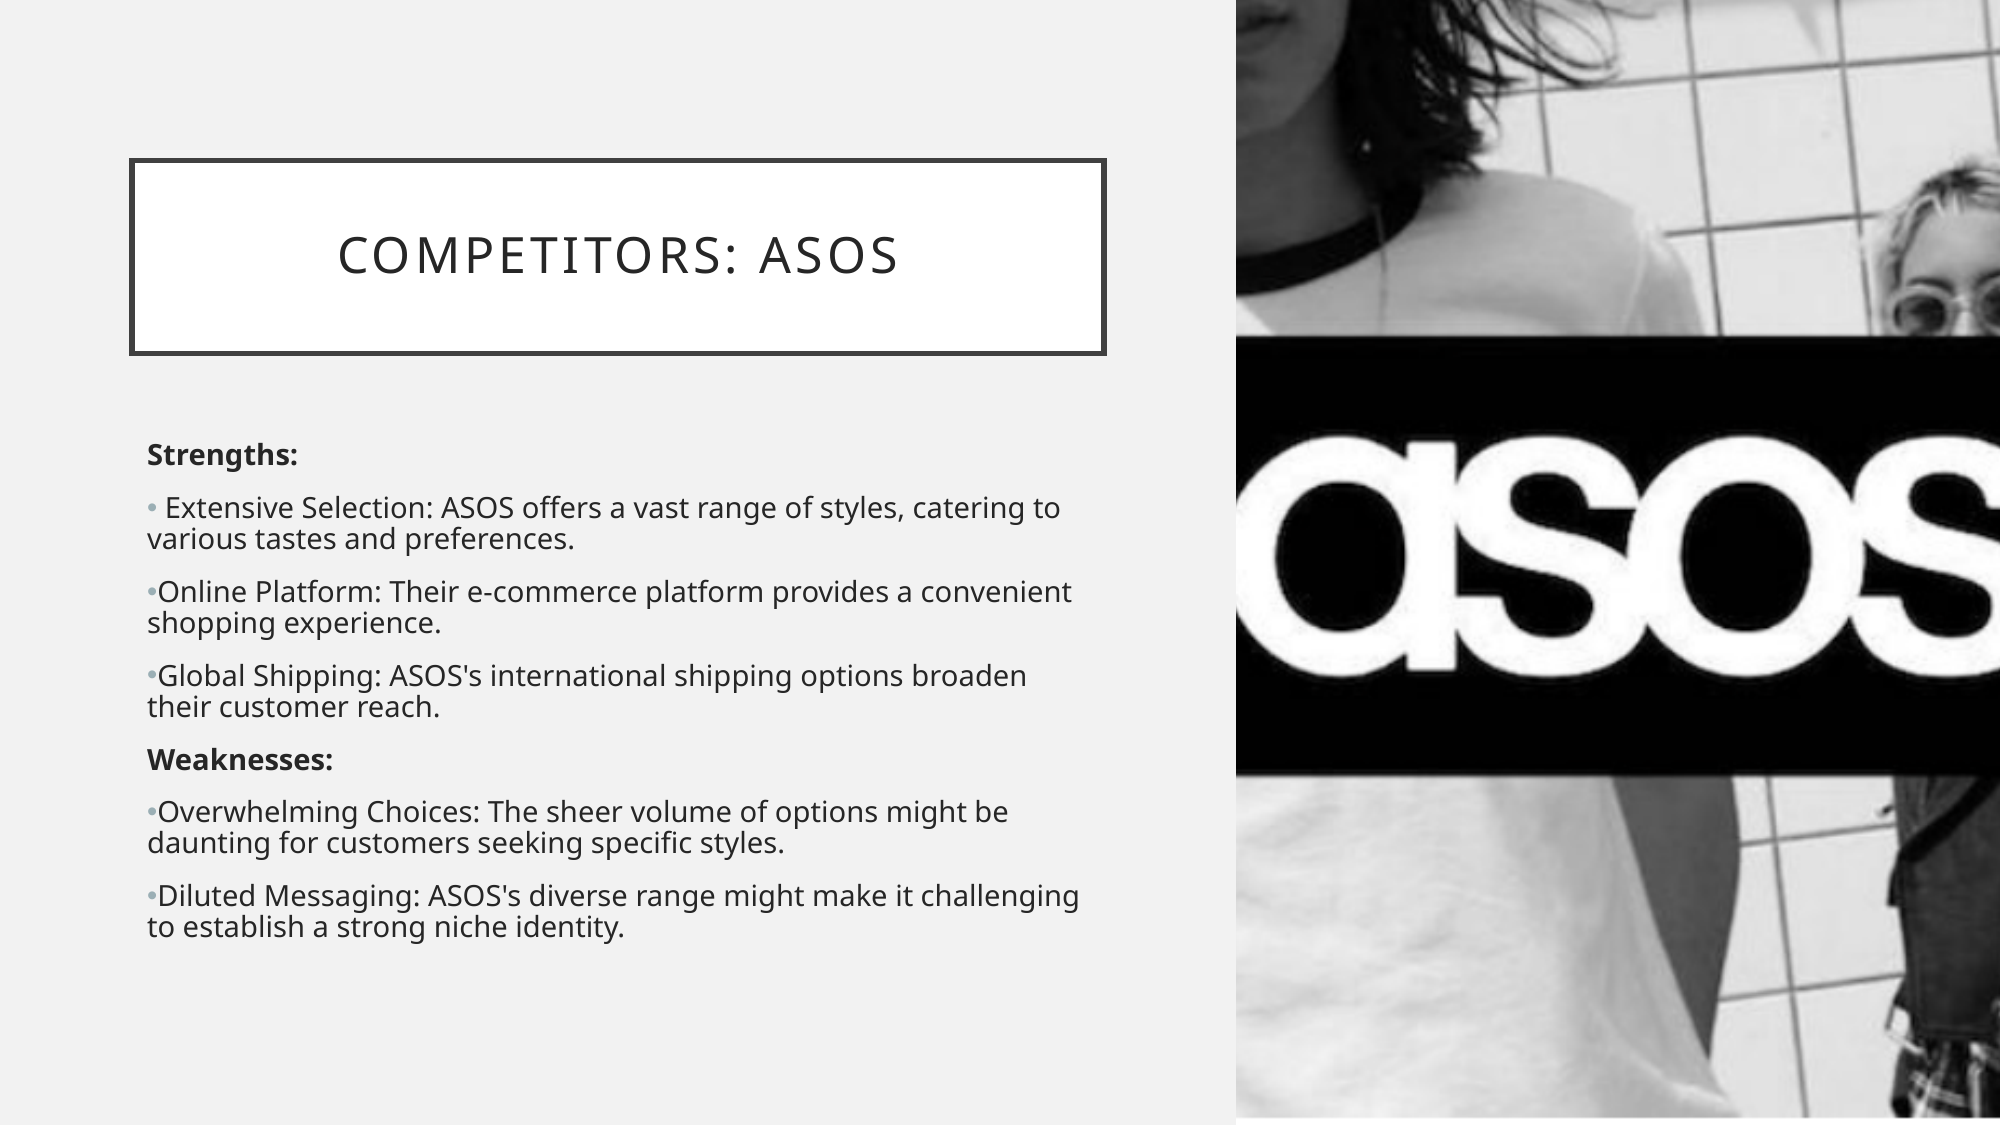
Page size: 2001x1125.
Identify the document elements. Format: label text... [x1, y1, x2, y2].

picture [1235, 0, 2000, 1125]
title Competitors: asos [129, 158, 1107, 356]
text_box Strengths: Extensive Selection: ASOS offers a vast range of styles, catering to various tastes and preferences. Online Platform: Their e-commerce platform provides a convenient shopping experience. Global Shipping: ASOS's international shipping options broaden their customer reach. Weaknesses: Overwhelming Choices: The sheer volume of options might be daunting for customers seeking specific styles. Diluted Messaging: ASOS's diverse range might make it challenging to establish a strong niche identity. [131, 433, 1104, 968]
